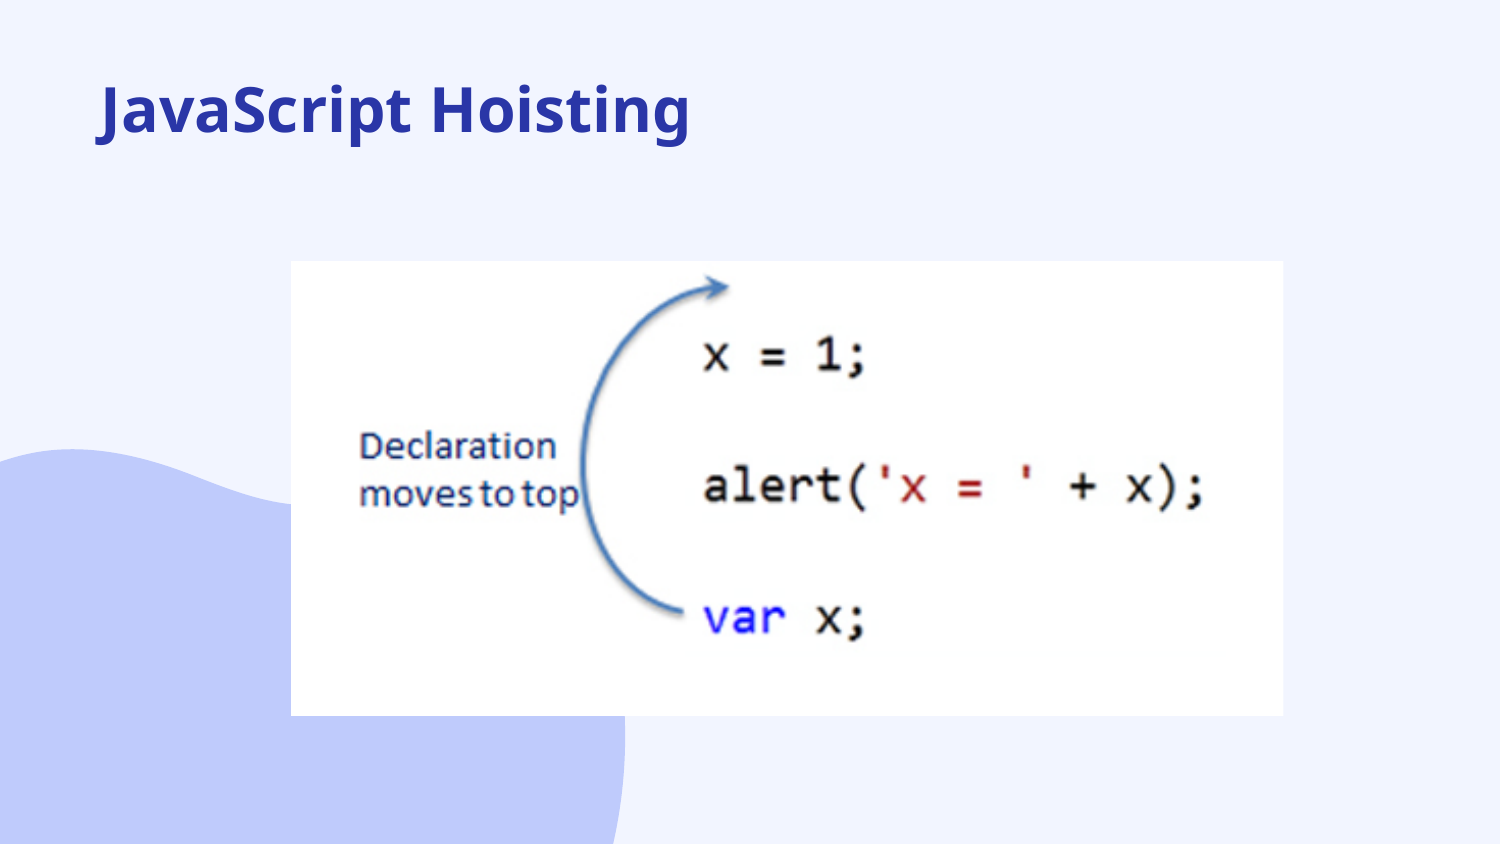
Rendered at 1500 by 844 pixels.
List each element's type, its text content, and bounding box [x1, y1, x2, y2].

title JavaScript Hoisting [85, 69, 1352, 164]
picture [290, 261, 1284, 716]
